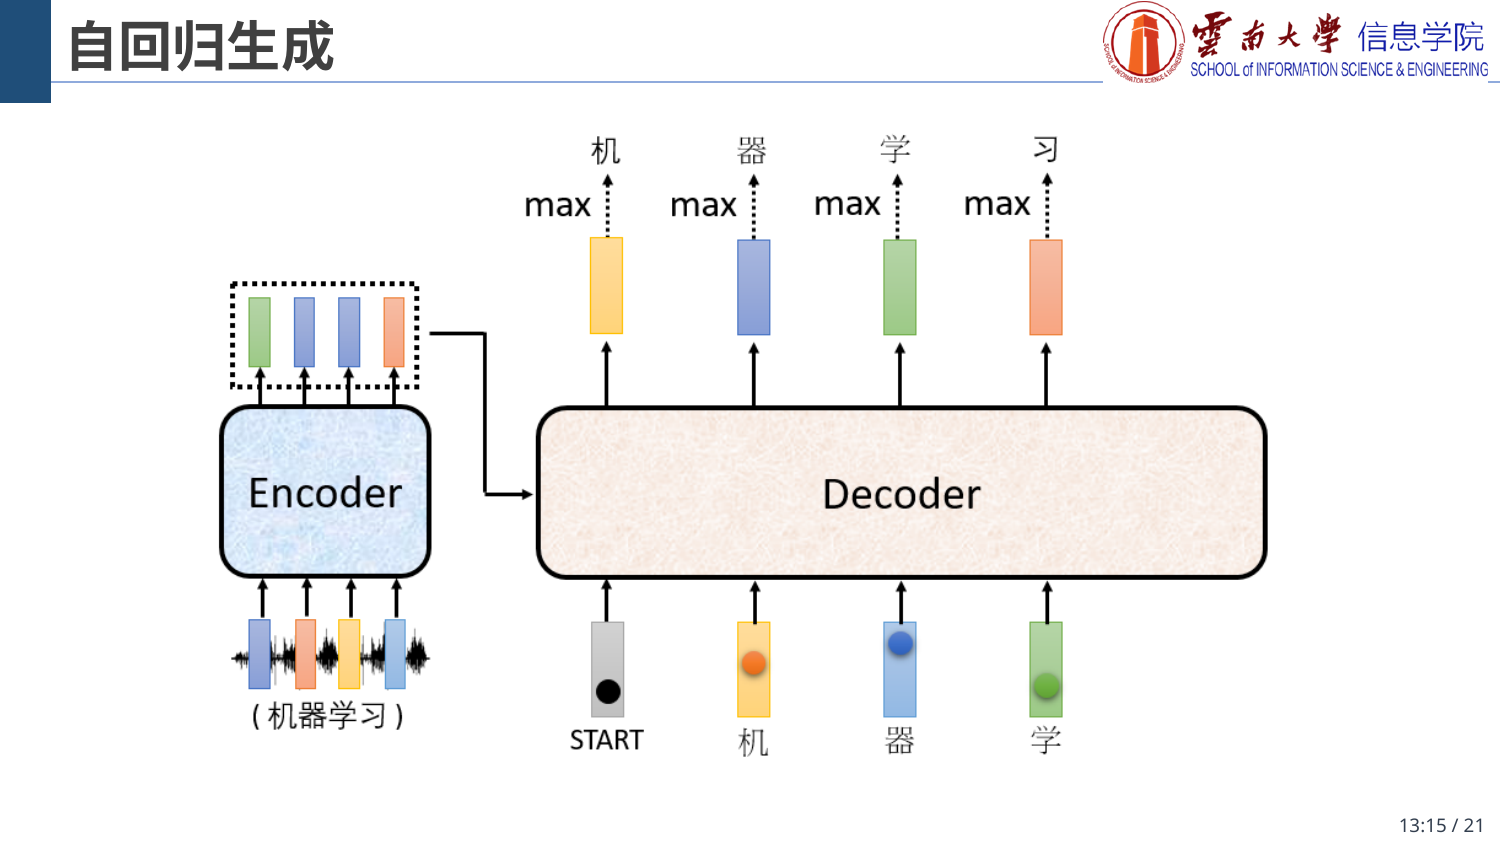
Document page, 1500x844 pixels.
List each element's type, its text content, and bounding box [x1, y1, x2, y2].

title 自回归生成 [49, 10, 886, 85]
picture [1103, 1, 1488, 83]
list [185, 102, 1312, 779]
